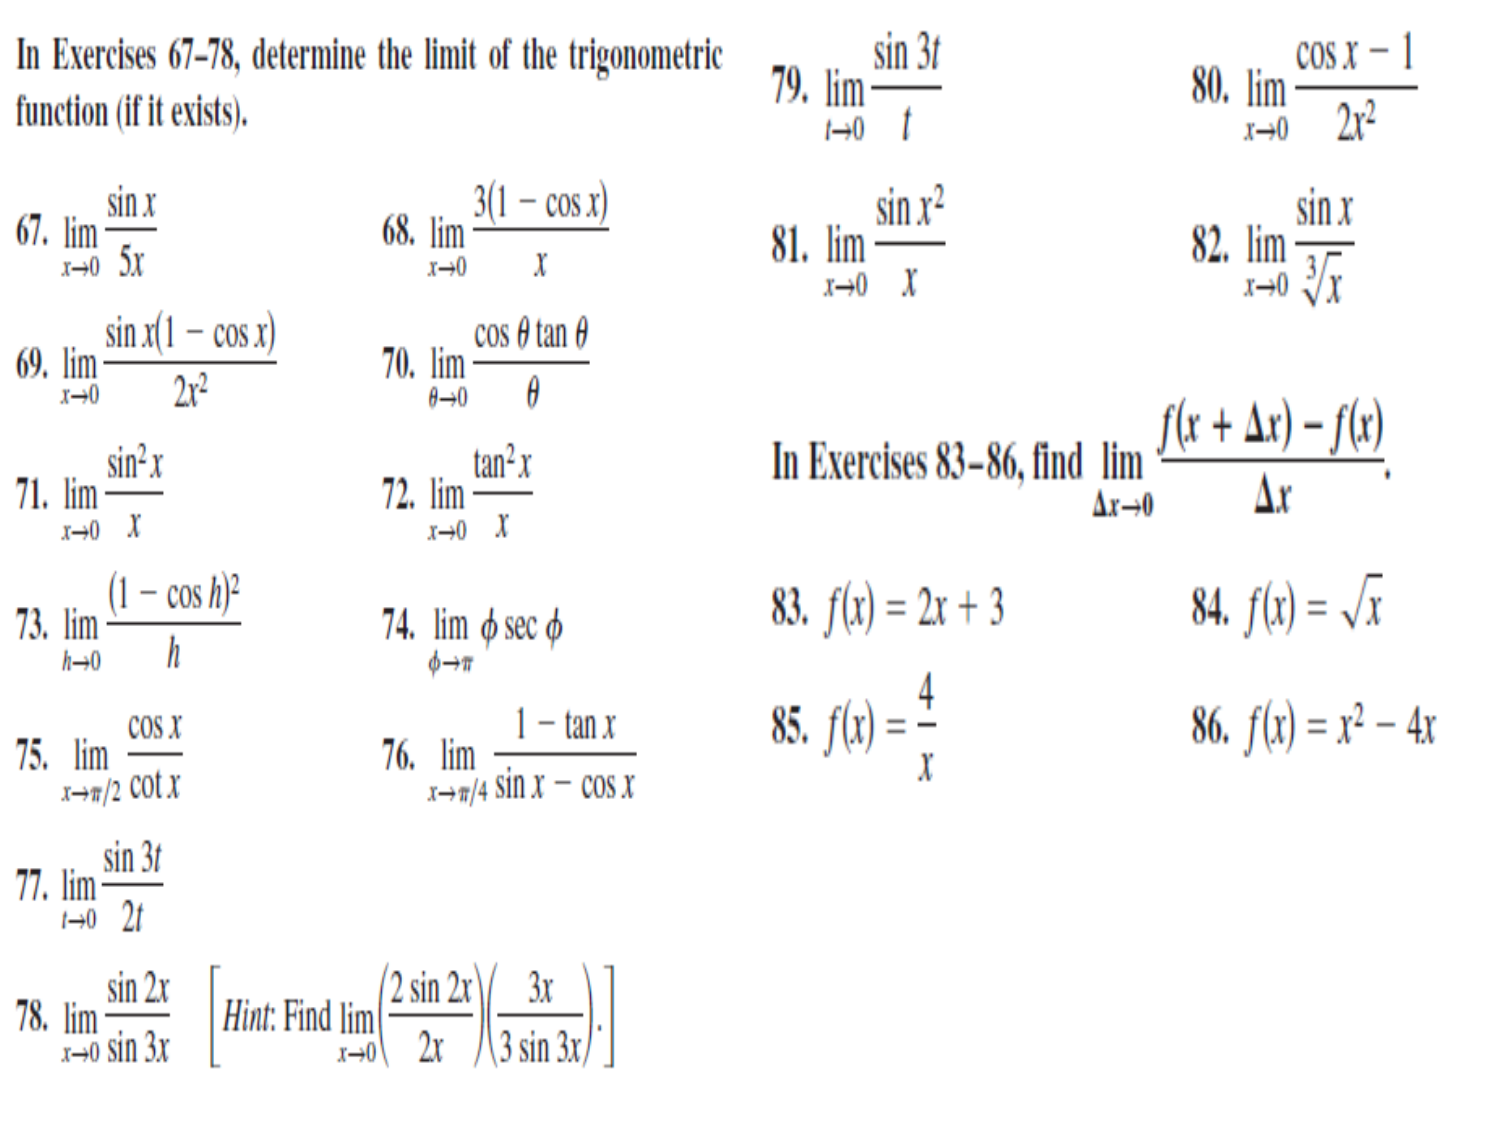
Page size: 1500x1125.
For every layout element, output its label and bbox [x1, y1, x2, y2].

picture [747, 0, 1500, 833]
picture [0, 0, 729, 1125]
